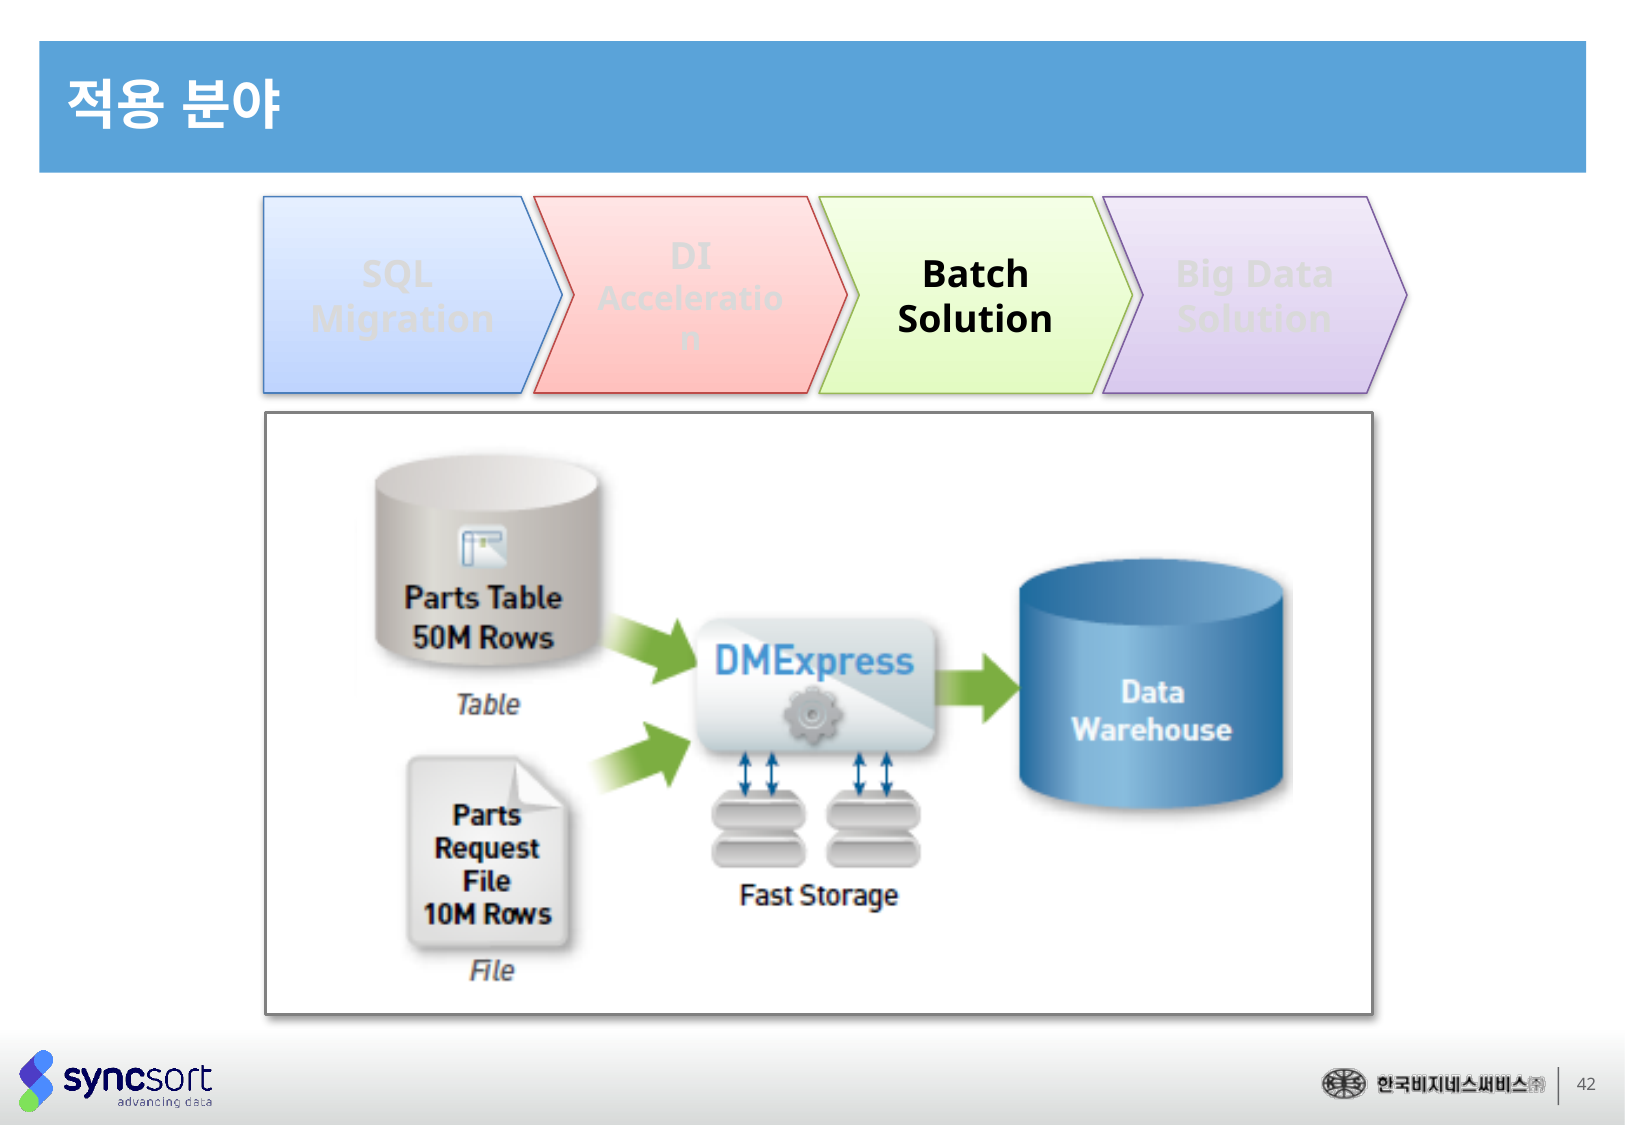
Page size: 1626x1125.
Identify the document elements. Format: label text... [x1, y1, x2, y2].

text_box Batch Solution [819, 196, 1133, 394]
text_box SQL Migration [263, 196, 563, 394]
text_box [265, 412, 1373, 1015]
title 적용 분야 [51, 55, 1454, 159]
text_box DI Acceleration [533, 196, 848, 394]
text_box Big Data Solution [1102, 196, 1407, 394]
picture [0, 1028, 1625, 1125]
picture [346, 428, 1293, 1005]
